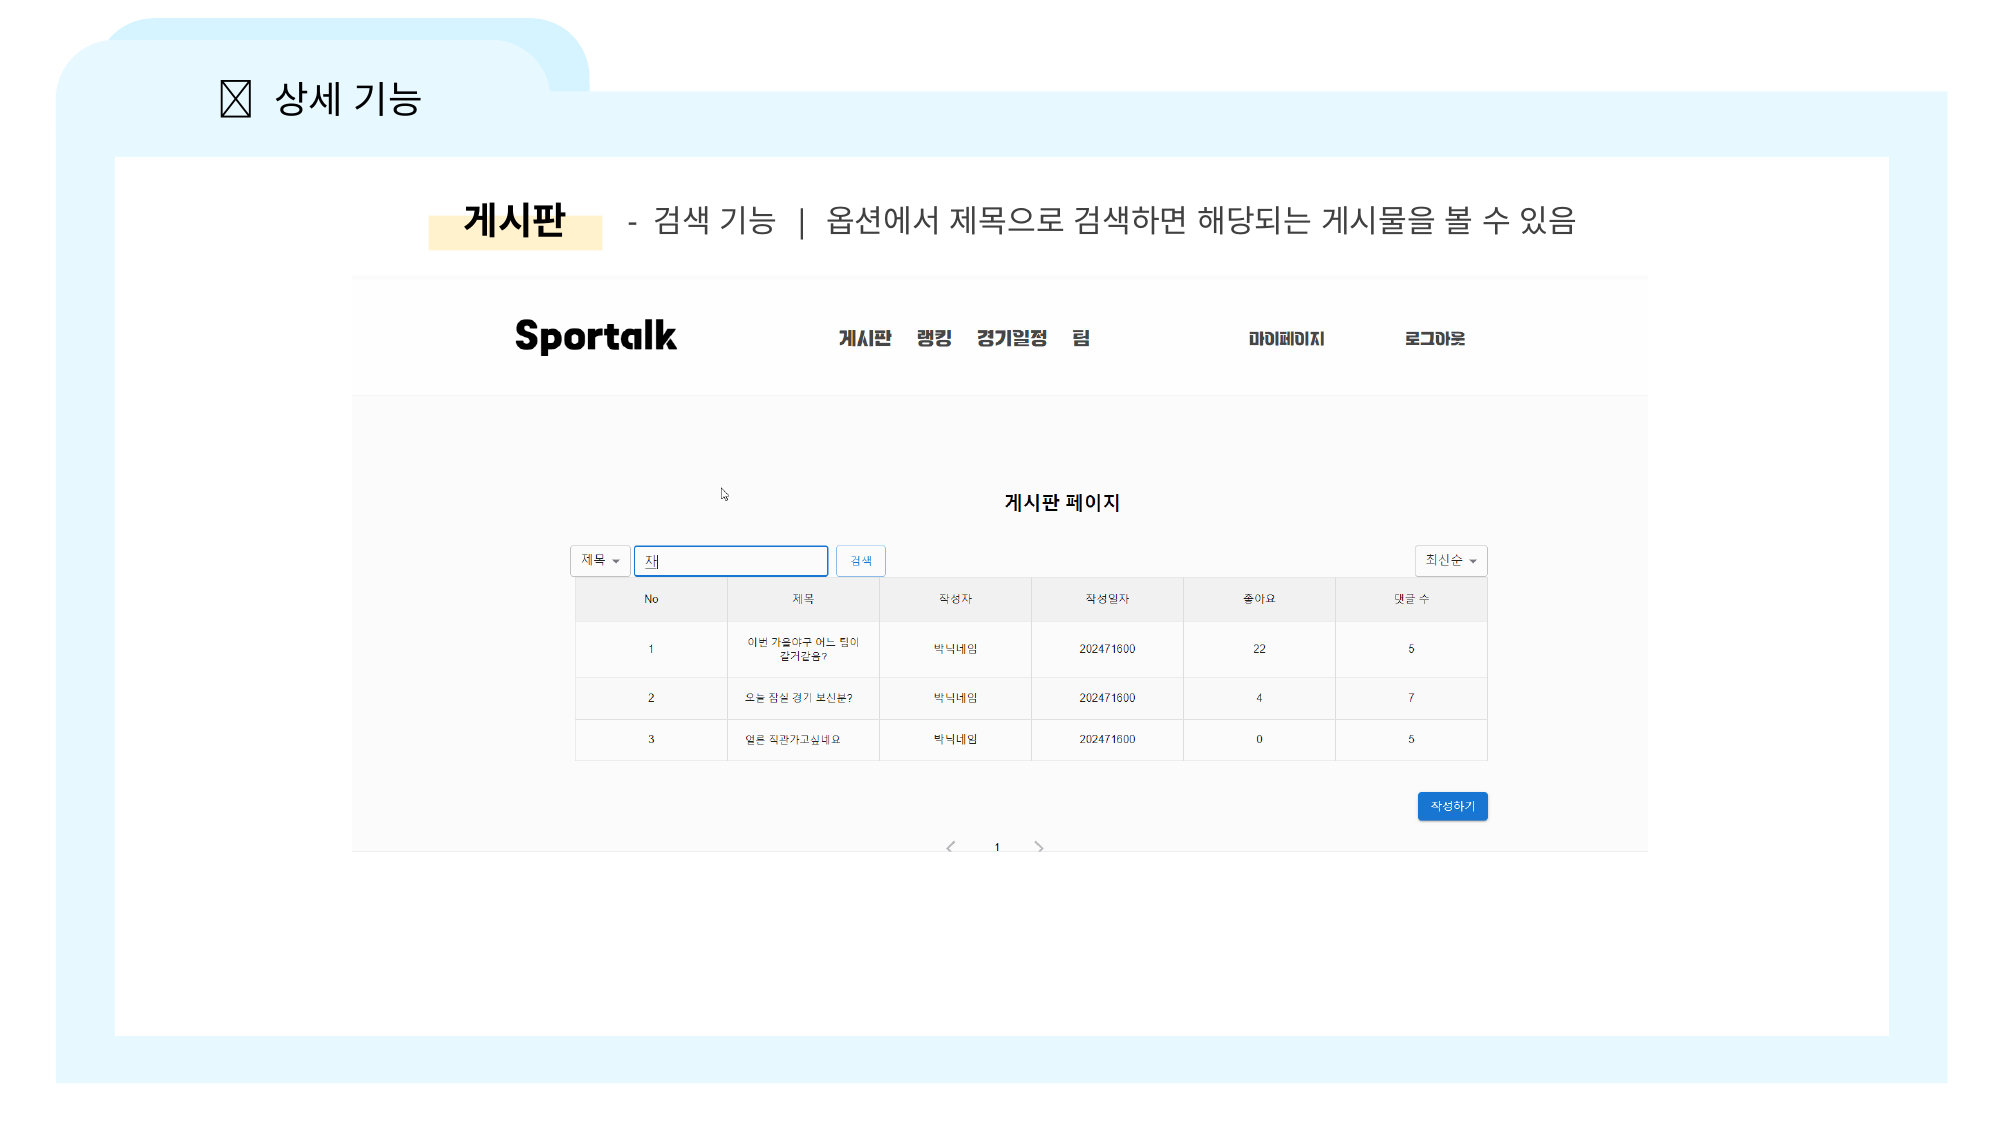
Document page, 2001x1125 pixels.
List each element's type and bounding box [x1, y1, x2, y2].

text_box [55, 18, 1948, 1084]
picture [352, 272, 1648, 852]
text_box [416, 178, 615, 261]
